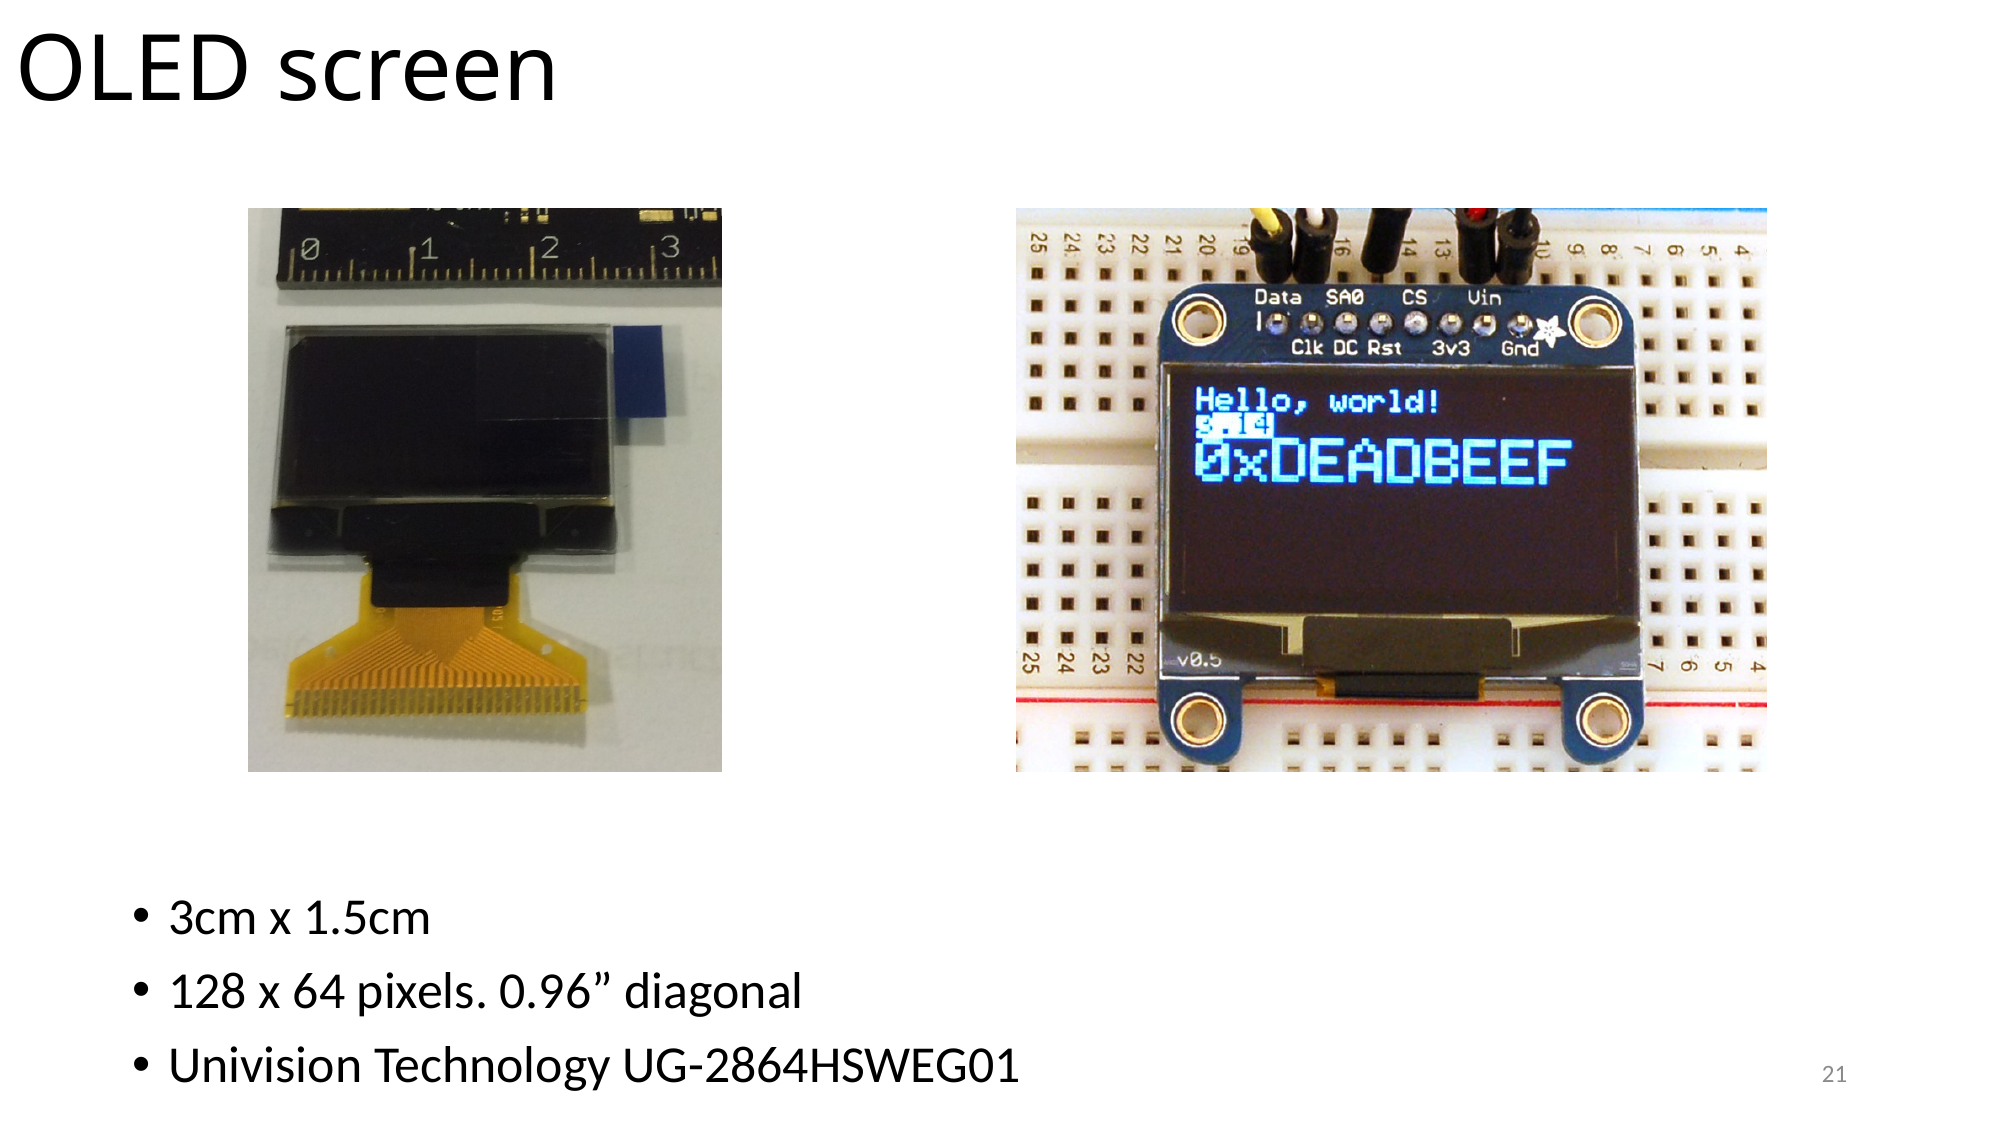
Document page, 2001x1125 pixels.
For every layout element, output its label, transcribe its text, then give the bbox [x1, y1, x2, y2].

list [247, 208, 721, 772]
slide_number 21 [1496, 1042, 1863, 1103]
text_box 3cm x 1.5cm 128 x 64 pixels. 0.96” diagonal Univision Technology UG-2864HSWEG01 [117, 881, 1496, 1103]
picture [1016, 208, 1767, 772]
title OLED screen [0, 1, 1294, 140]
